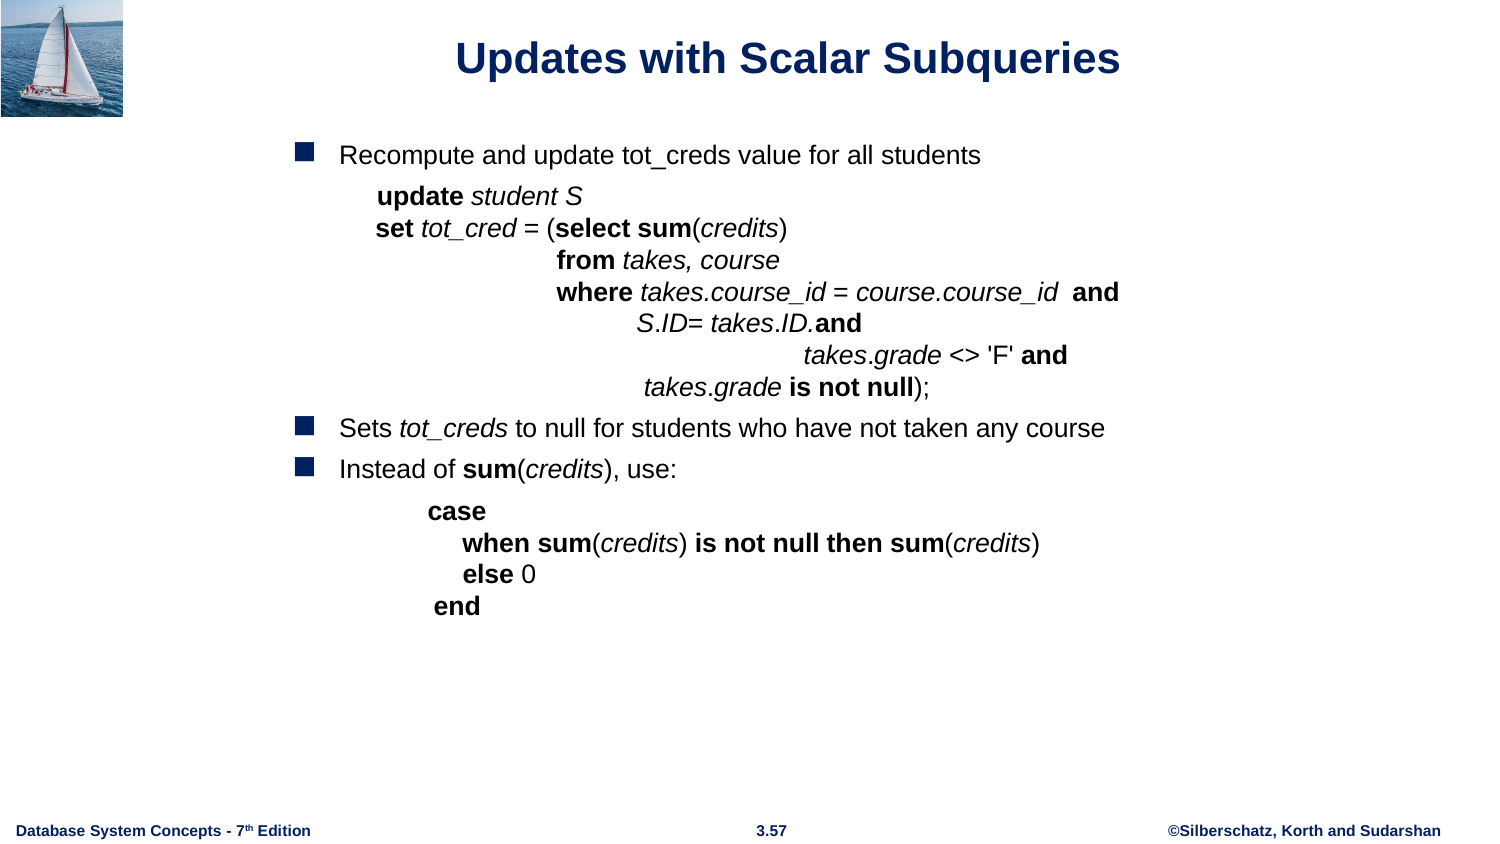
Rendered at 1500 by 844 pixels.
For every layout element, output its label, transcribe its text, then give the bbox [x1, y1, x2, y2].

title Updates with Scalar Subqueries [125, 14, 1452, 90]
picture [0, 0, 123, 117]
list Recompute and update tot_creds value for all students update student S set tot_cred = (select sum(credits) from takes, course where takes.course_id = course.course_id and S.ID= takes.ID.and takes.grade <> 'F' and takes.grade is not null); Sets tot_creds to null for students who have not taken any course Instead of sum(credits), use: case when sum(credits) is not null then sum(credits) else 0 end [282, 130, 1224, 689]
